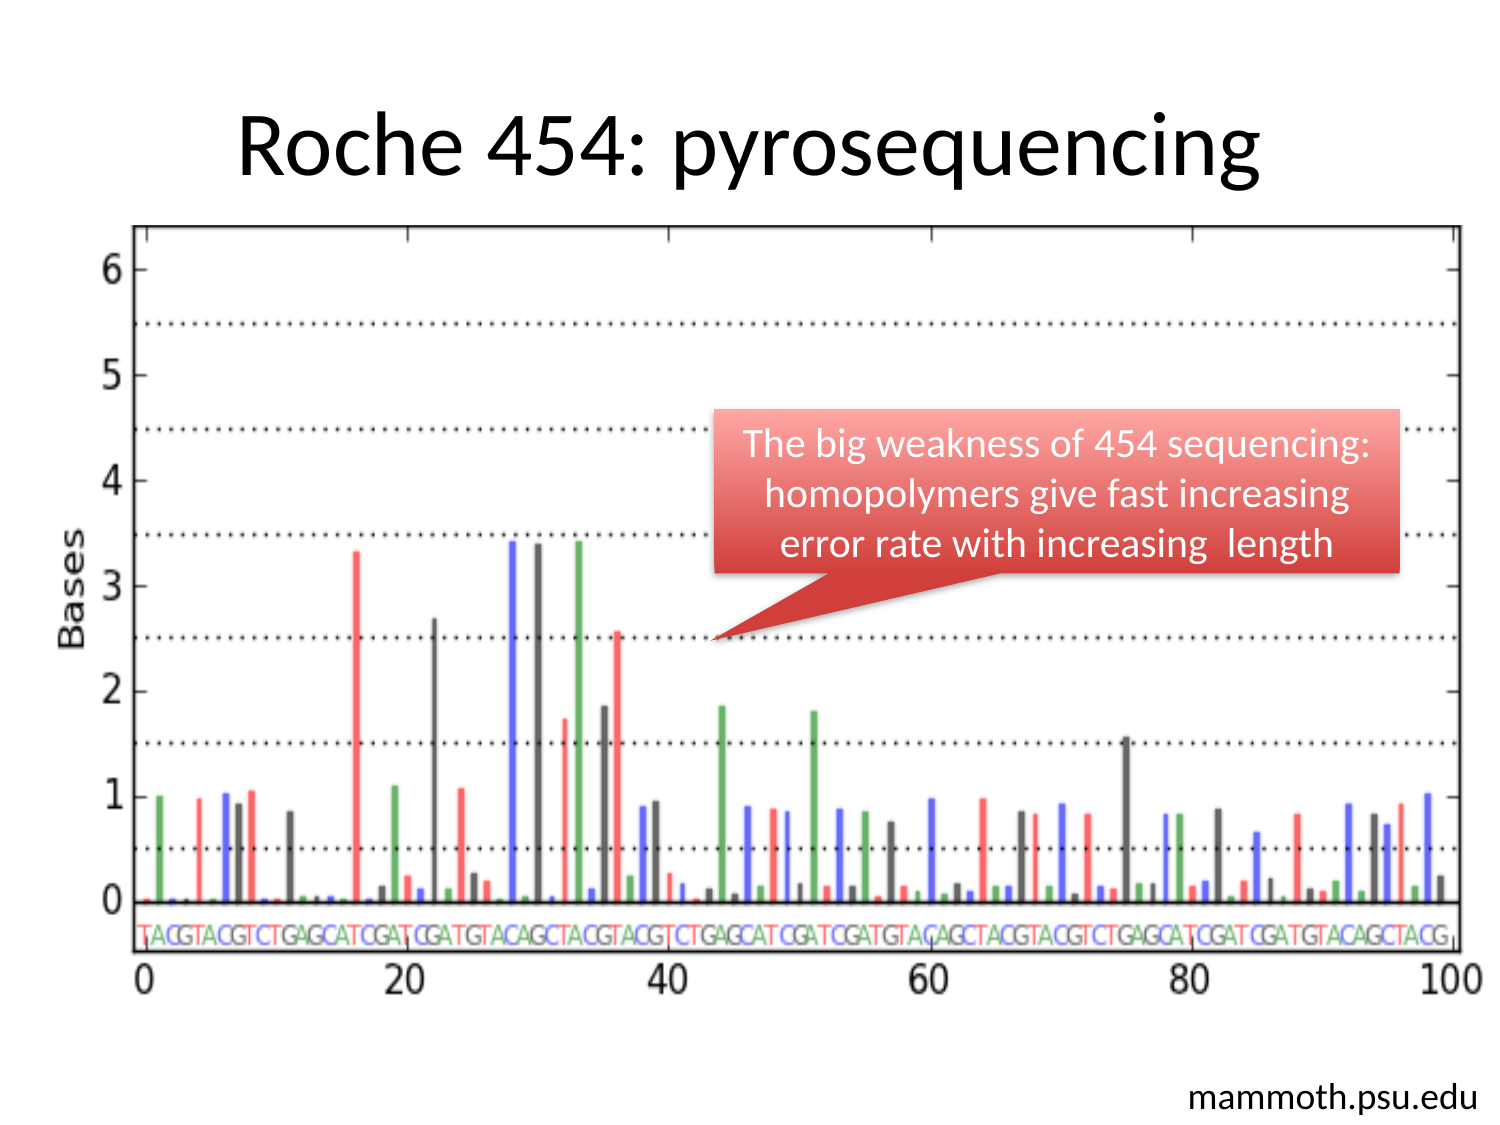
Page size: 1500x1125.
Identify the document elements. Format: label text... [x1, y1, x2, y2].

text_box mammoth.psu.edu [1172, 1064, 1494, 1125]
title Roche 454: pyrosequencing [75, 45, 1425, 223]
picture [45, 224, 1500, 1005]
